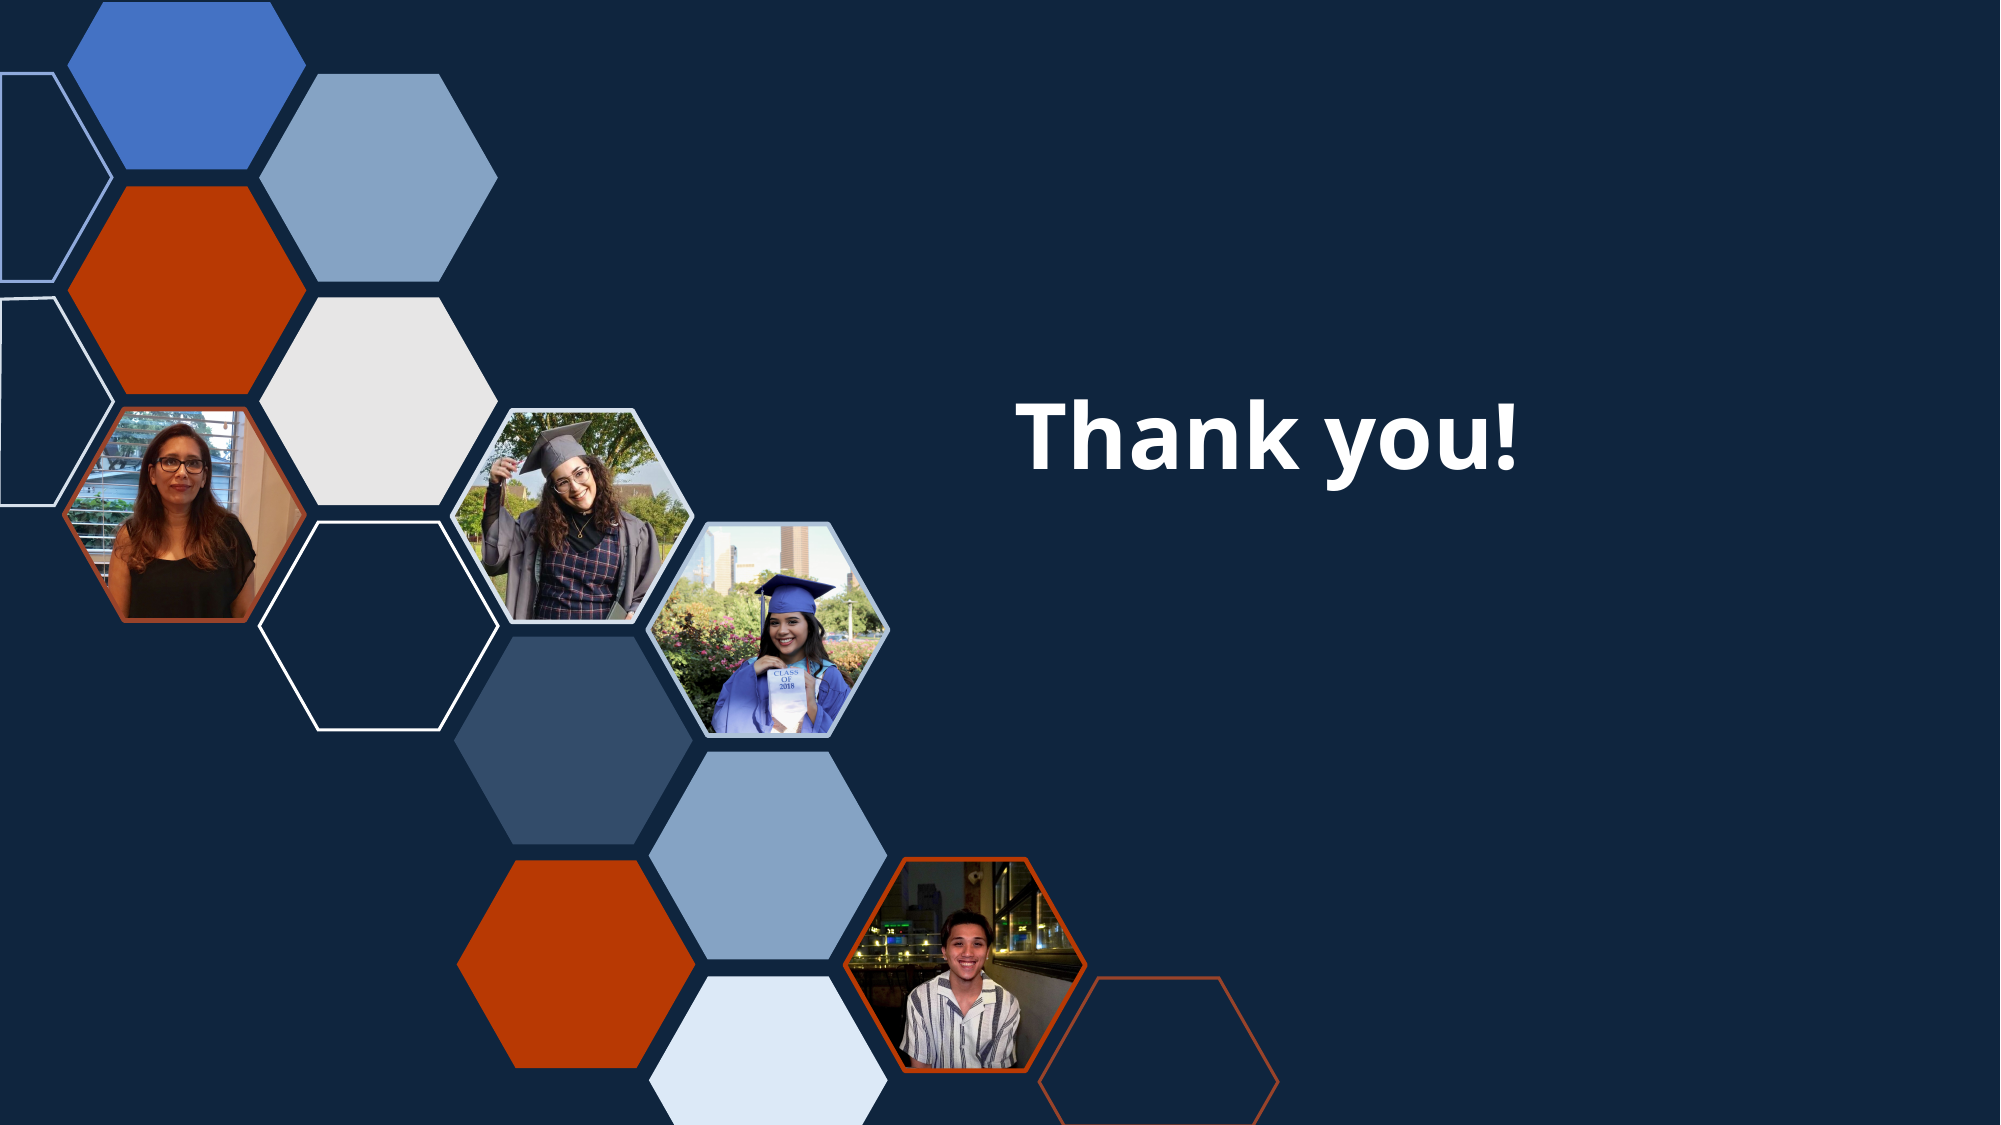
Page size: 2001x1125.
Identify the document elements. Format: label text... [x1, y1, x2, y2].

picture [844, 859, 1086, 1071]
picture [64, 408, 305, 621]
title Thank you! [999, 279, 1830, 497]
picture [451, 410, 889, 736]
